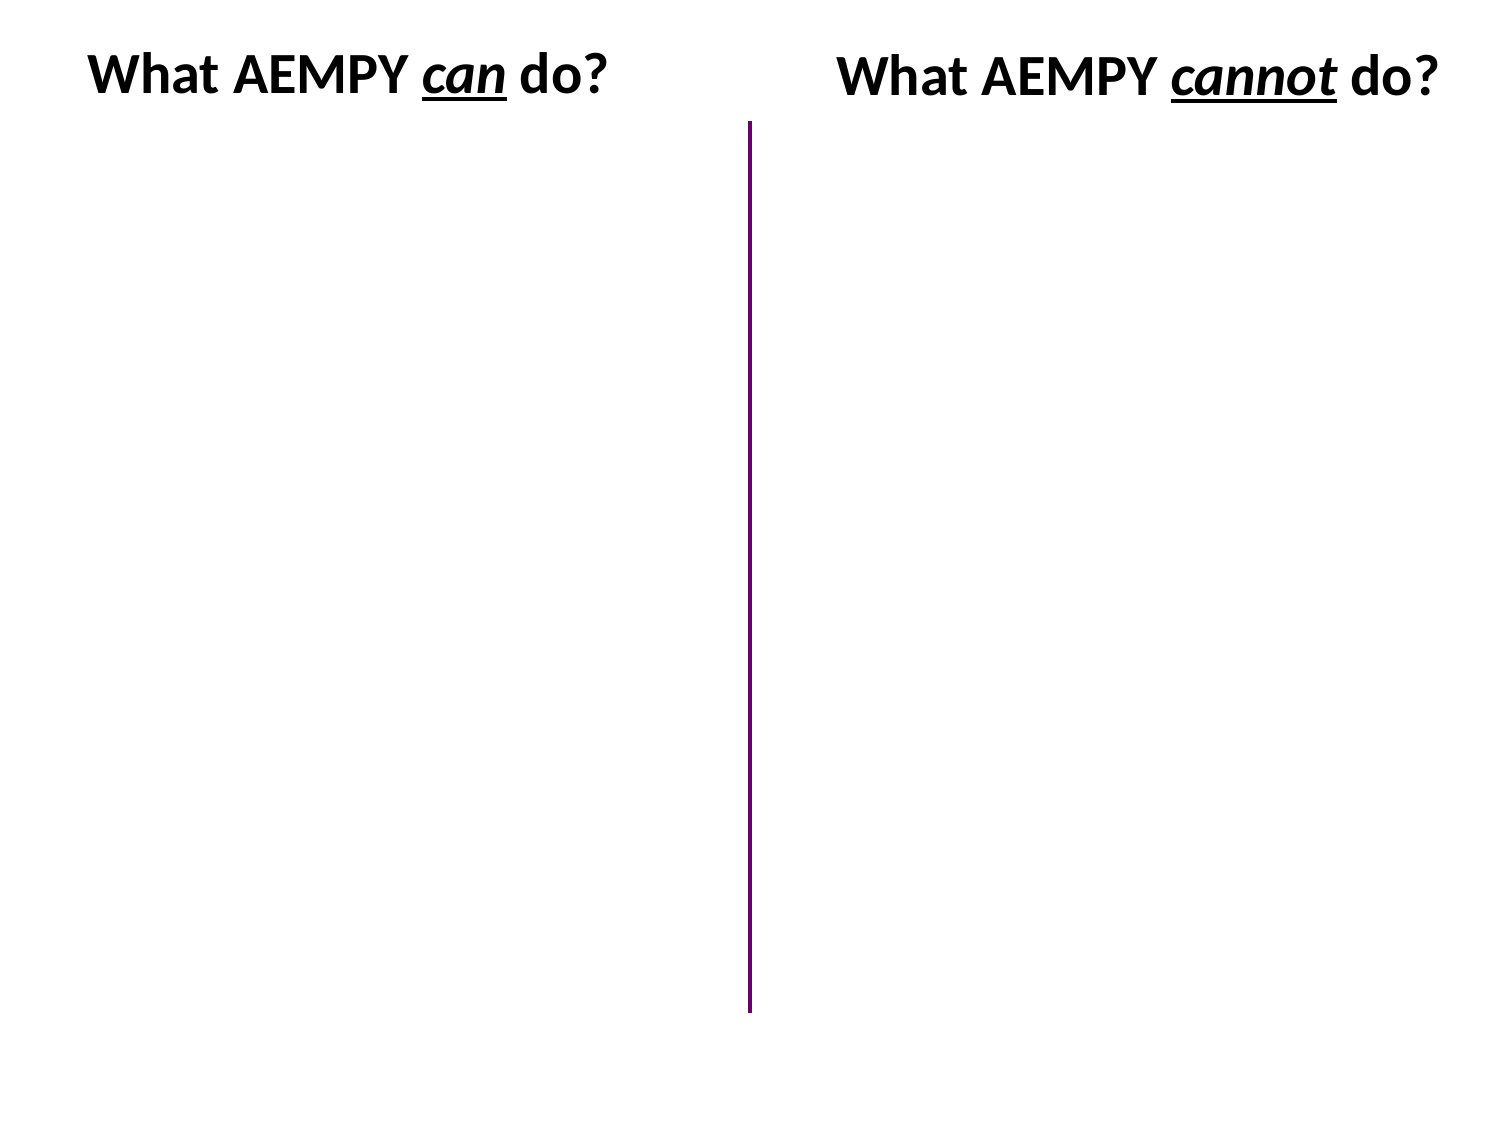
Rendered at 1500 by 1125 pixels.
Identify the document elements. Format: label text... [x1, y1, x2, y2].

text_box What AEMPY can do? [72, 27, 625, 113]
text_box What AEMPY cannot do? [821, 29, 1456, 115]
